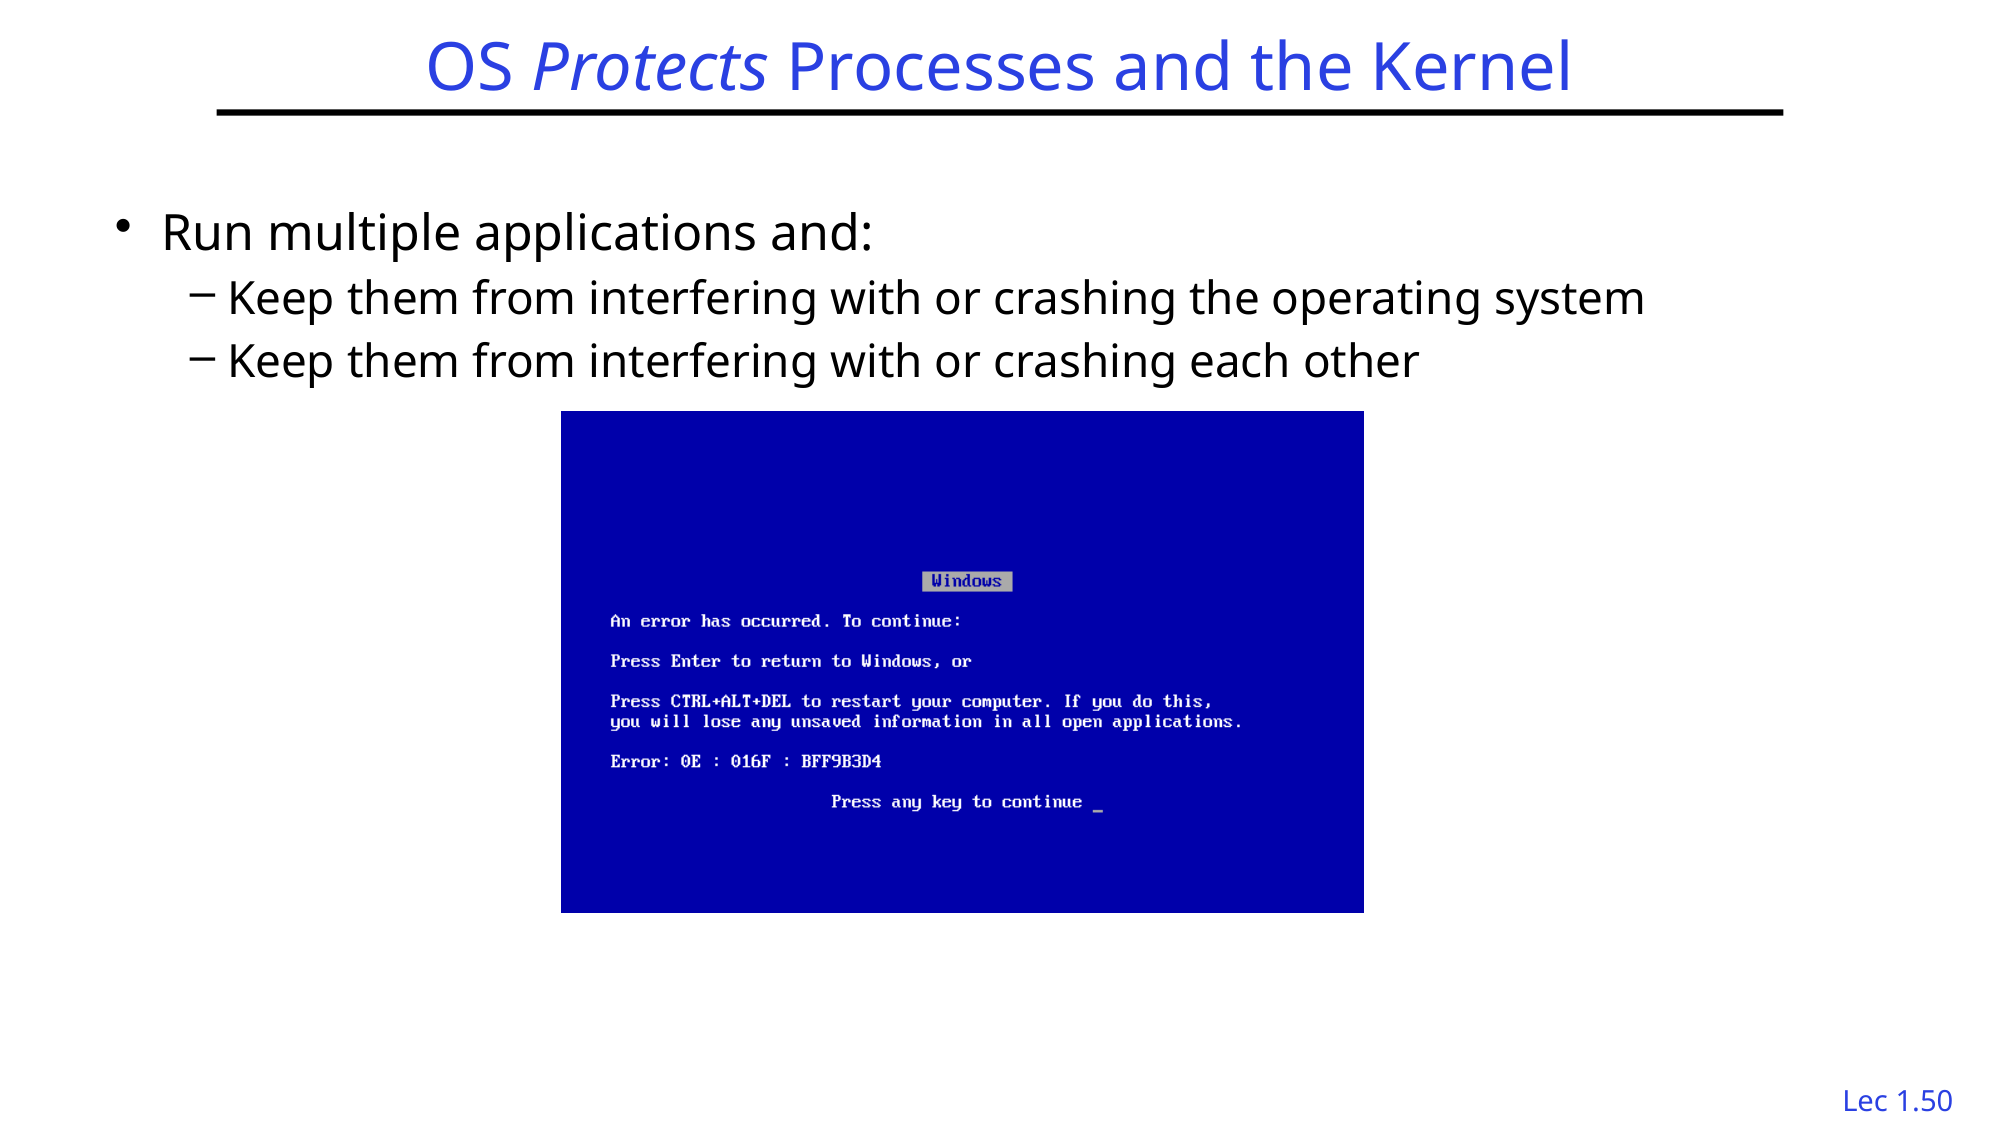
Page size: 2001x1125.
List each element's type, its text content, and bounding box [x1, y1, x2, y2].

picture [561, 410, 1364, 913]
list Run multiple applications and: Keep them from interfering with or crashing the operating system Keep them from interfering with or crashing each other [99, 200, 1825, 418]
title OS Protects Processes and the Kernel [216, 24, 1784, 113]
